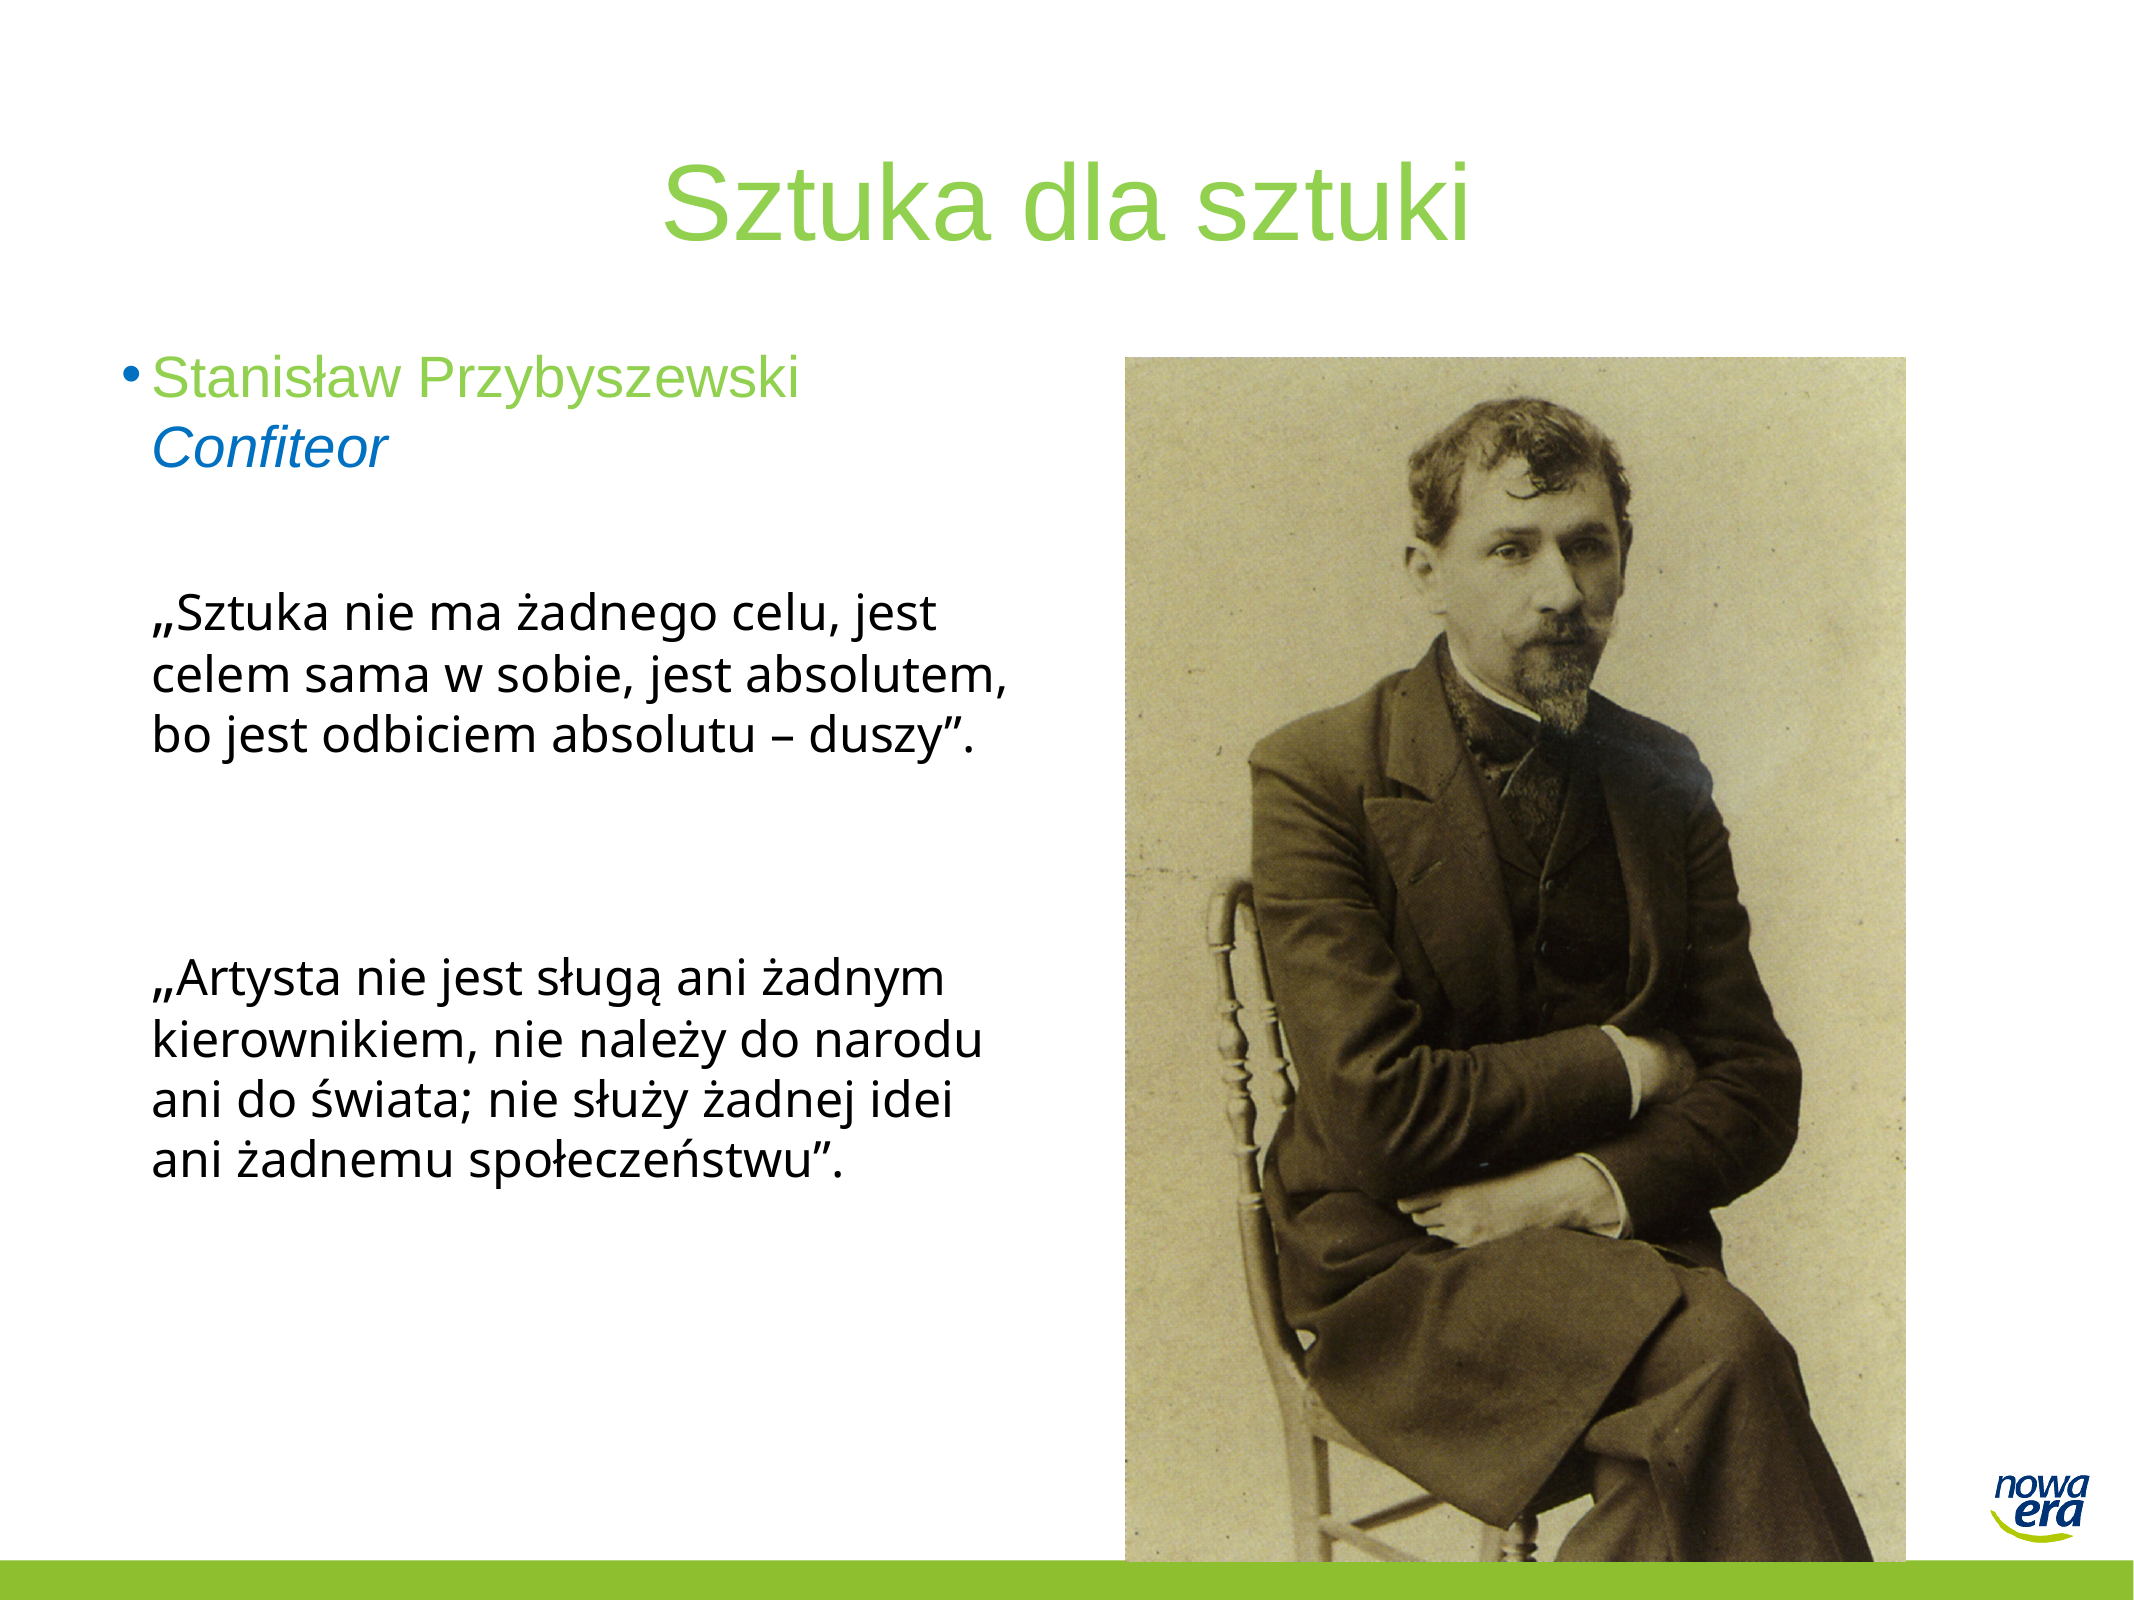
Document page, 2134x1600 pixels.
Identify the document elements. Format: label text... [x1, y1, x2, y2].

list Stanisław Przybyszewski Confiteor „Sztuka nie ma żadnego celu, jest celem sama w sobie, jest absolutem, bo jest odbiciem absolutu – duszy”. „Artysta nie jest sługą ani żadnym kierownikiem, nie należy do narodu ani do świata; nie służy żadnej idei ani żadnemu społeczeństwu”. [106, 330, 1055, 1388]
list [1125, 357, 1906, 1562]
title Sztuka dla sztuki [106, 63, 2027, 331]
picture [1983, 1466, 2097, 1550]
